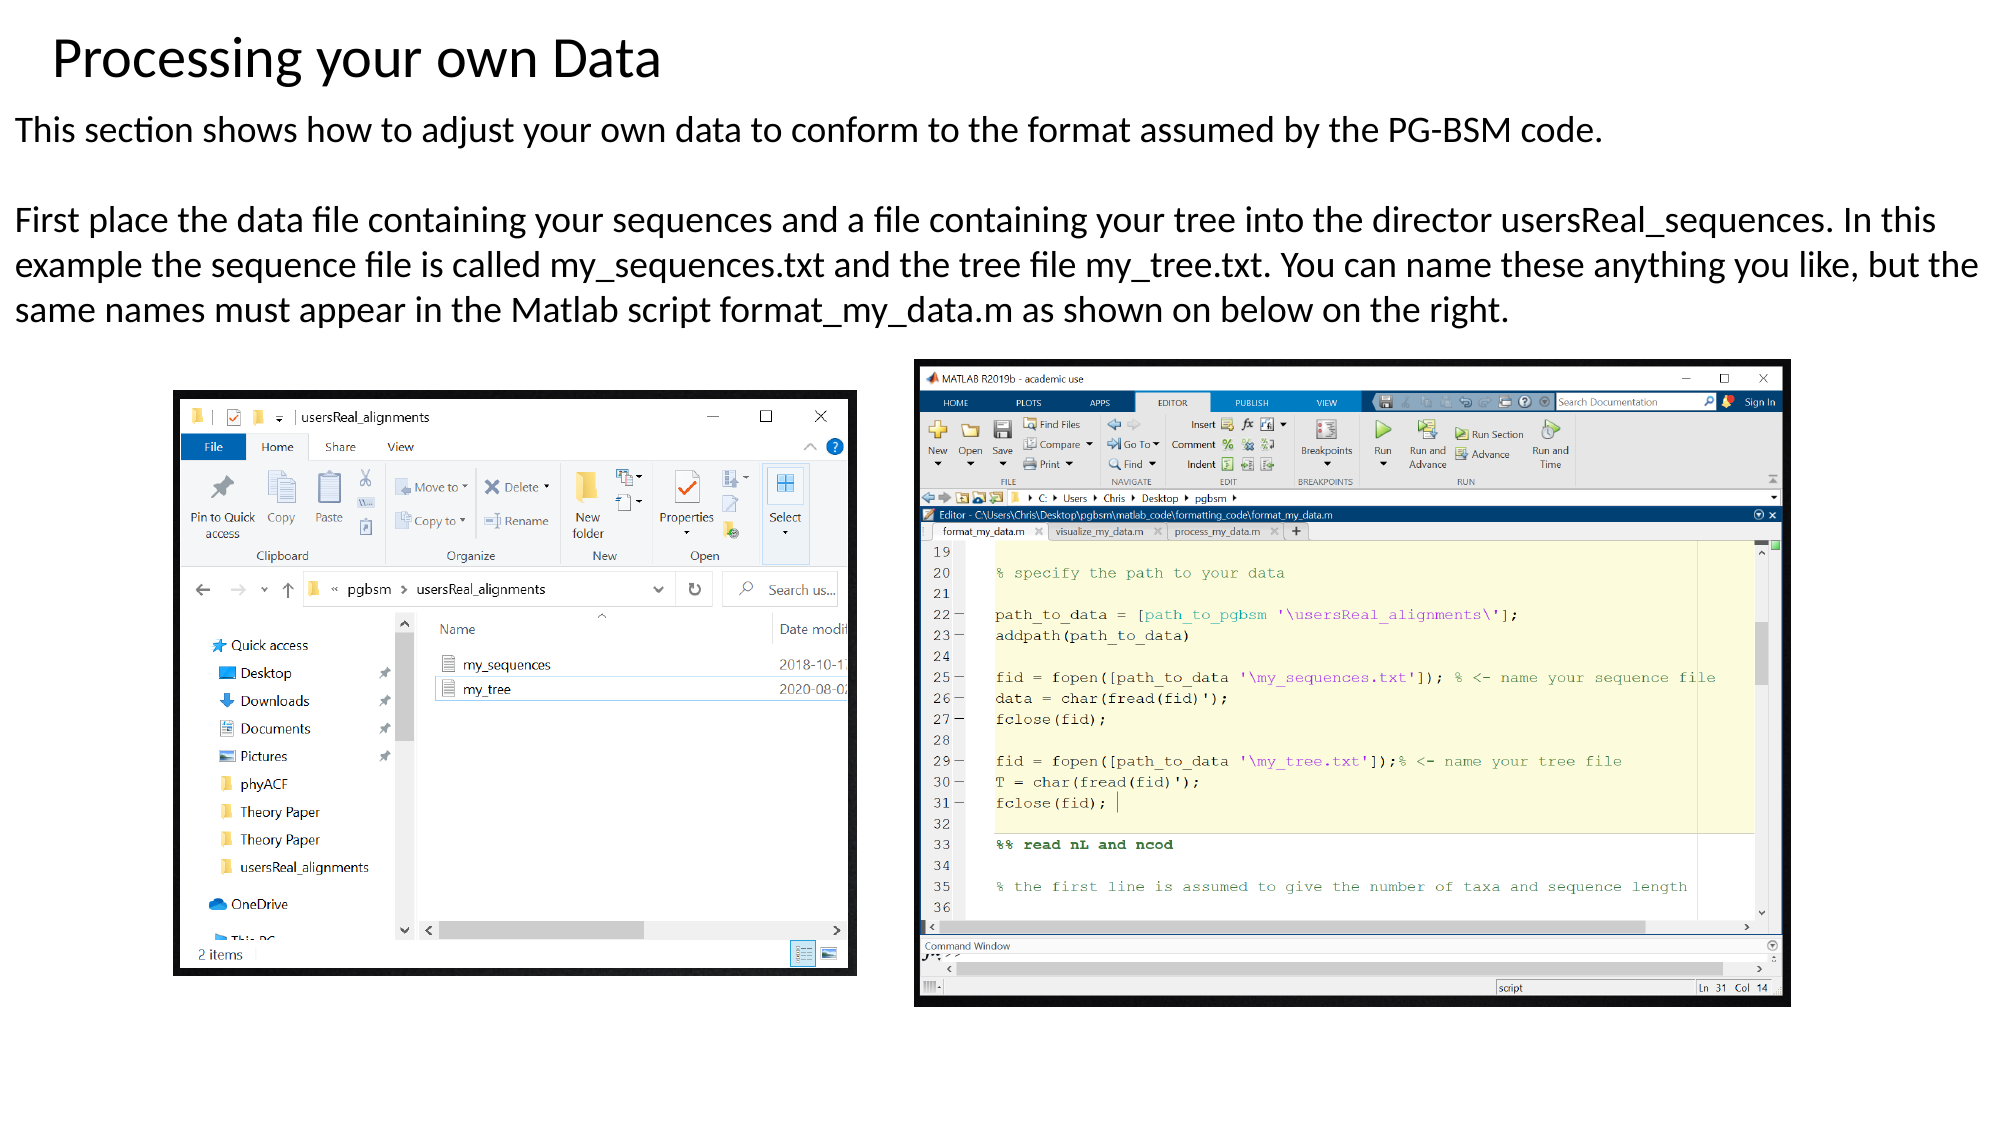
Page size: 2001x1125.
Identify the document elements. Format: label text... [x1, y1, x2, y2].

text_box Processing your own Data [37, 12, 678, 97]
picture [173, 390, 857, 976]
picture [914, 359, 1791, 1008]
text_box This section shows how to adjust your own data to conform to the format assumed by the PG-BSM code. First place the data file containing your sequences and a file containing your tree into the director usersReal_sequences. In this example the sequence file is called my_sequences.txt and the tree file my_tree.txt. You can name these anything you like, but the same names must appear in the Matlab script format_my_data.m as shown on below on the right. [0, 97, 2000, 338]
